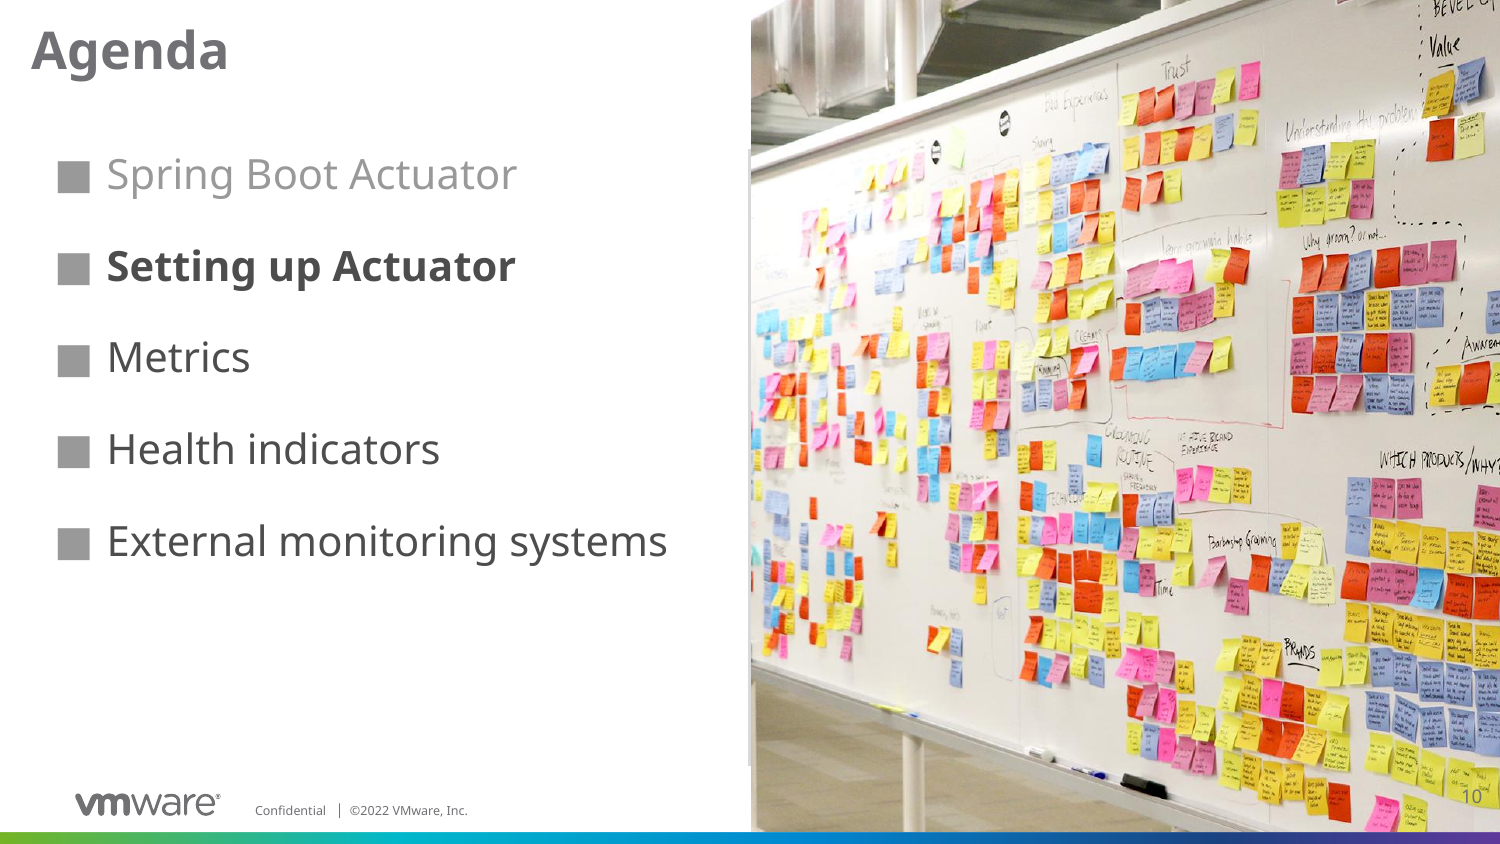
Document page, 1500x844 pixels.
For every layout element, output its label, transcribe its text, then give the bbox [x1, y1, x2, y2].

picture [750, 0, 1500, 844]
title Agenda [31, 24, 745, 90]
list Spring Boot Actuator Setting up Actuator Metrics Health indicators External monitoring systems [31, 147, 707, 767]
picture [0, 832, 538, 844]
